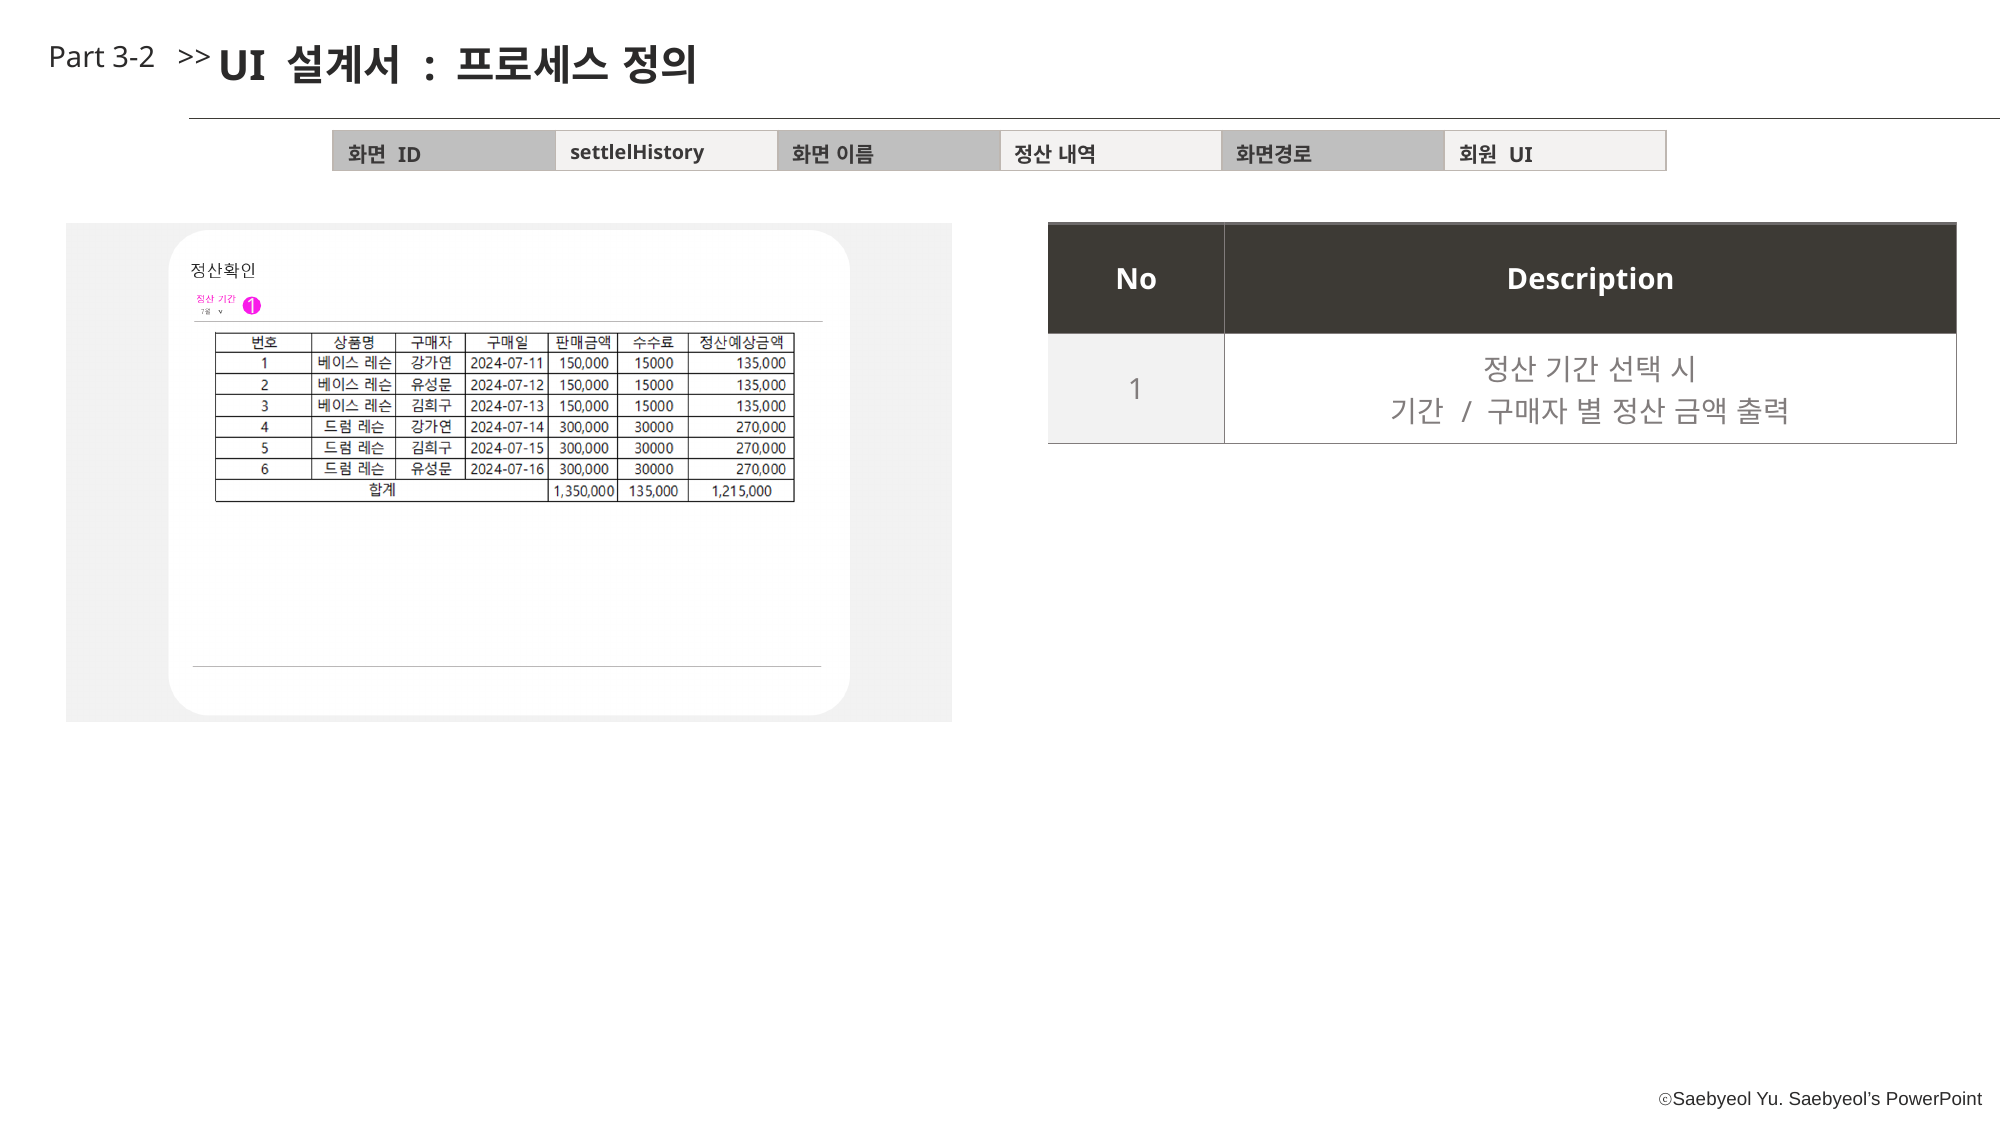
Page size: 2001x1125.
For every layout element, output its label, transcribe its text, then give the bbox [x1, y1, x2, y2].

table_header settlelHistory [556, 131, 777, 170]
table_header 회원 UI [1445, 131, 1665, 170]
table_header 화면경로 [1223, 131, 1443, 170]
table_header 정산 내역 [1001, 131, 1221, 170]
table_header 화면 이름 [779, 131, 999, 170]
table_header No [1048, 225, 1224, 333]
table_header Description [1225, 225, 1956, 333]
text_box Part 3-2 >> [33, 30, 227, 81]
text_box UI 설계서 : 프로세스 정의 [203, 31, 714, 97]
picture [65, 223, 952, 722]
table_cell 정산 기간 선택 시 기간 / 구매자 별 정산 금액 출력 [1225, 334, 1956, 443]
table_cell 1 [1048, 334, 1224, 443]
table_header 화면 ID [334, 131, 555, 170]
